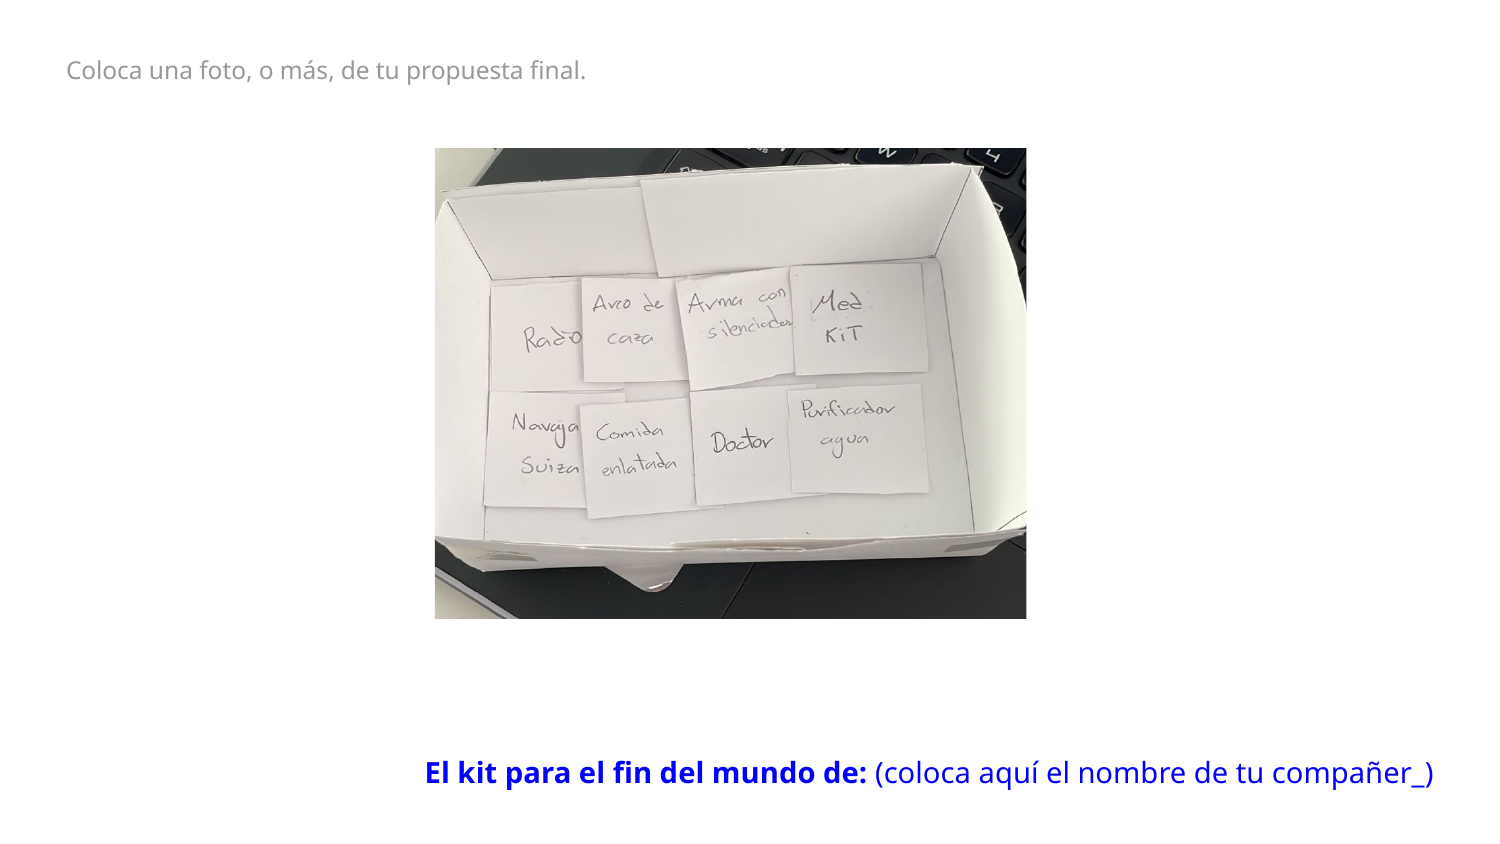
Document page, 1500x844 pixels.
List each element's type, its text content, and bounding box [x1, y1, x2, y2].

picture [434, 148, 1027, 619]
text_box El kit para el fin del mundo de: (coloca aquí el nombre de tu compañer_) [73, 739, 1449, 805]
title Coloca una foto, o más, de tu propuesta final. [51, 40, 1449, 235]
